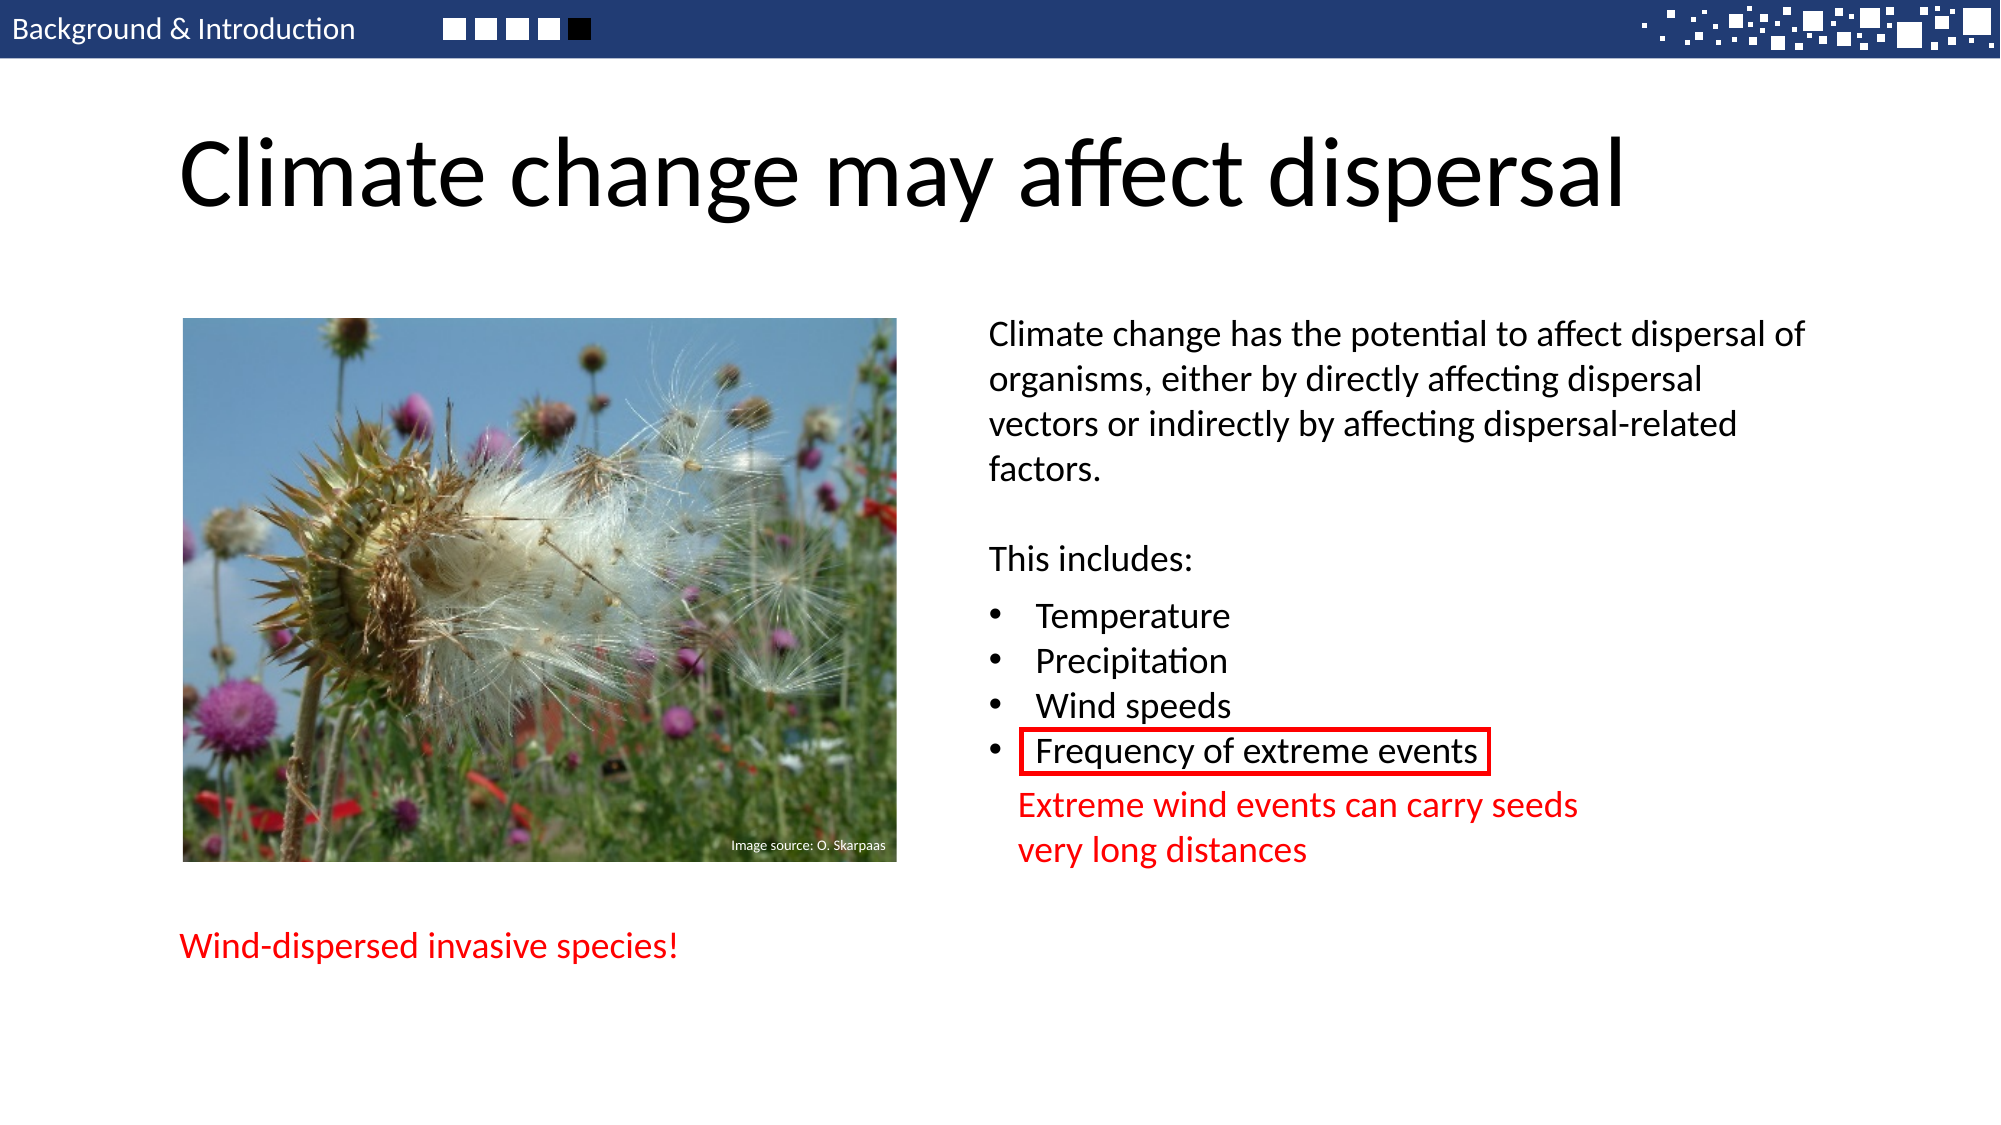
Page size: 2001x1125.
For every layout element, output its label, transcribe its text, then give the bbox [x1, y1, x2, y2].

text_box [1948, 37, 1956, 45]
picture [182, 318, 897, 862]
text_box [1886, 7, 1894, 15]
text_box Climate change may affect dispersal [164, 98, 1720, 234]
text_box [1749, 37, 1757, 45]
text_box [506, 18, 529, 40]
text_box [538, 18, 560, 40]
text_box [1837, 32, 1851, 46]
text_box [1860, 8, 1880, 28]
text_box Extreme wind events can carry seeds very long distances [1003, 772, 1600, 878]
text_box [1819, 36, 1827, 44]
text_box [1860, 43, 1868, 50]
text_box [1835, 8, 1843, 16]
text_box Background & Introduction [0, 1, 478, 54]
text_box [568, 18, 591, 40]
text_box [1795, 43, 1803, 50]
text_box [1803, 11, 1823, 31]
text_box [0, 0, 2000, 59]
text_box [1667, 10, 1675, 18]
text_box [1771, 36, 1785, 50]
text_box [1760, 14, 1768, 22]
text_box [1729, 14, 1743, 28]
text_box [1963, 8, 1991, 35]
text_box [1920, 7, 1928, 15]
text_box [475, 18, 497, 40]
text_box [1931, 42, 1938, 50]
text_box [1021, 728, 1490, 772]
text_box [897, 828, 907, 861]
text_box [1897, 22, 1922, 48]
text_box [1877, 34, 1885, 42]
text_box Climate change has the potential to affect dispersal of organisms, either by directly affecting dispersal vectors or indirectly by affecting dispersal-related factors. This includes: Temperature Precipitation Wind speeds Frequency of extreme events [974, 301, 1834, 779]
text_box [1783, 7, 1791, 15]
text_box Wind-dispersed invasive species! [164, 914, 710, 974]
text_box [1935, 16, 1949, 29]
text_box [443, 18, 466, 40]
text_box [1695, 32, 1703, 40]
